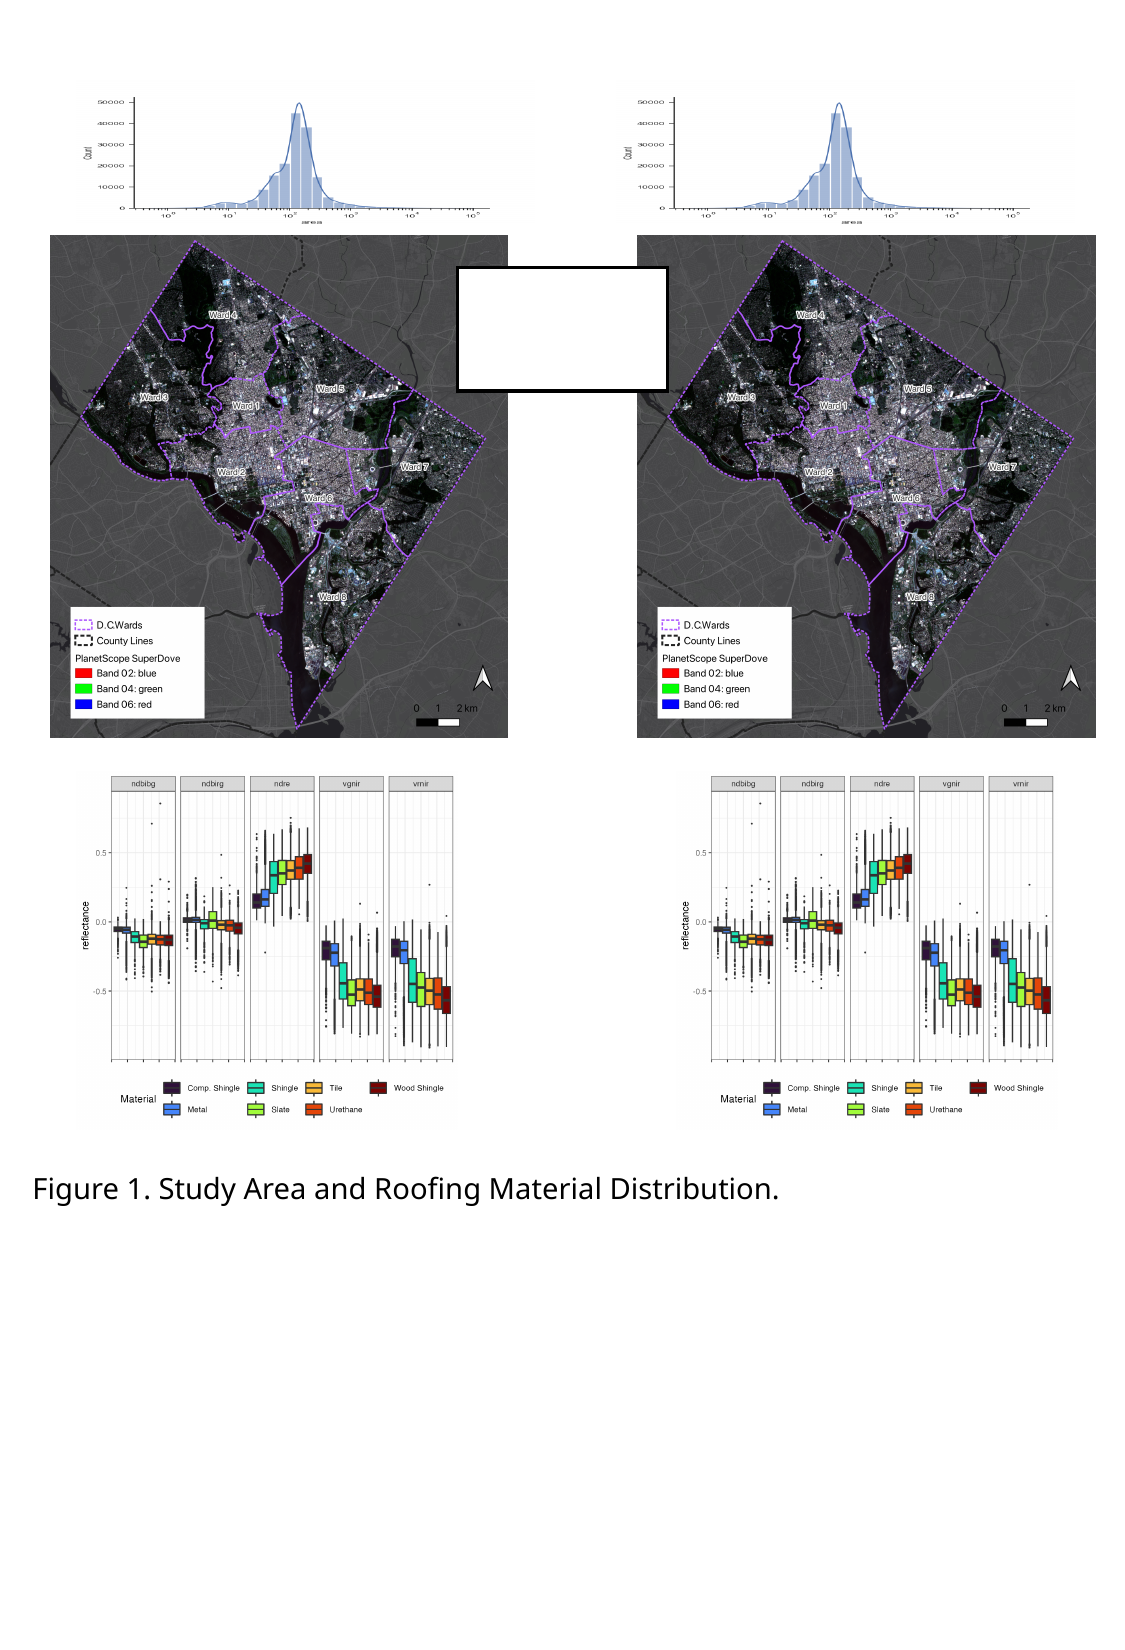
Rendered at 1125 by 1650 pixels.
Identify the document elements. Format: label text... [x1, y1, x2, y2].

picture [616, 79, 1076, 225]
text_box [509, 266, 637, 393]
picture [637, 235, 1097, 739]
picture [76, 770, 458, 1130]
text_box Figure 1. Study Area and Roofing Material Distribution. [17, 1162, 796, 1213]
picture [676, 770, 1058, 1130]
picture [76, 79, 536, 225]
picture [49, 235, 509, 739]
